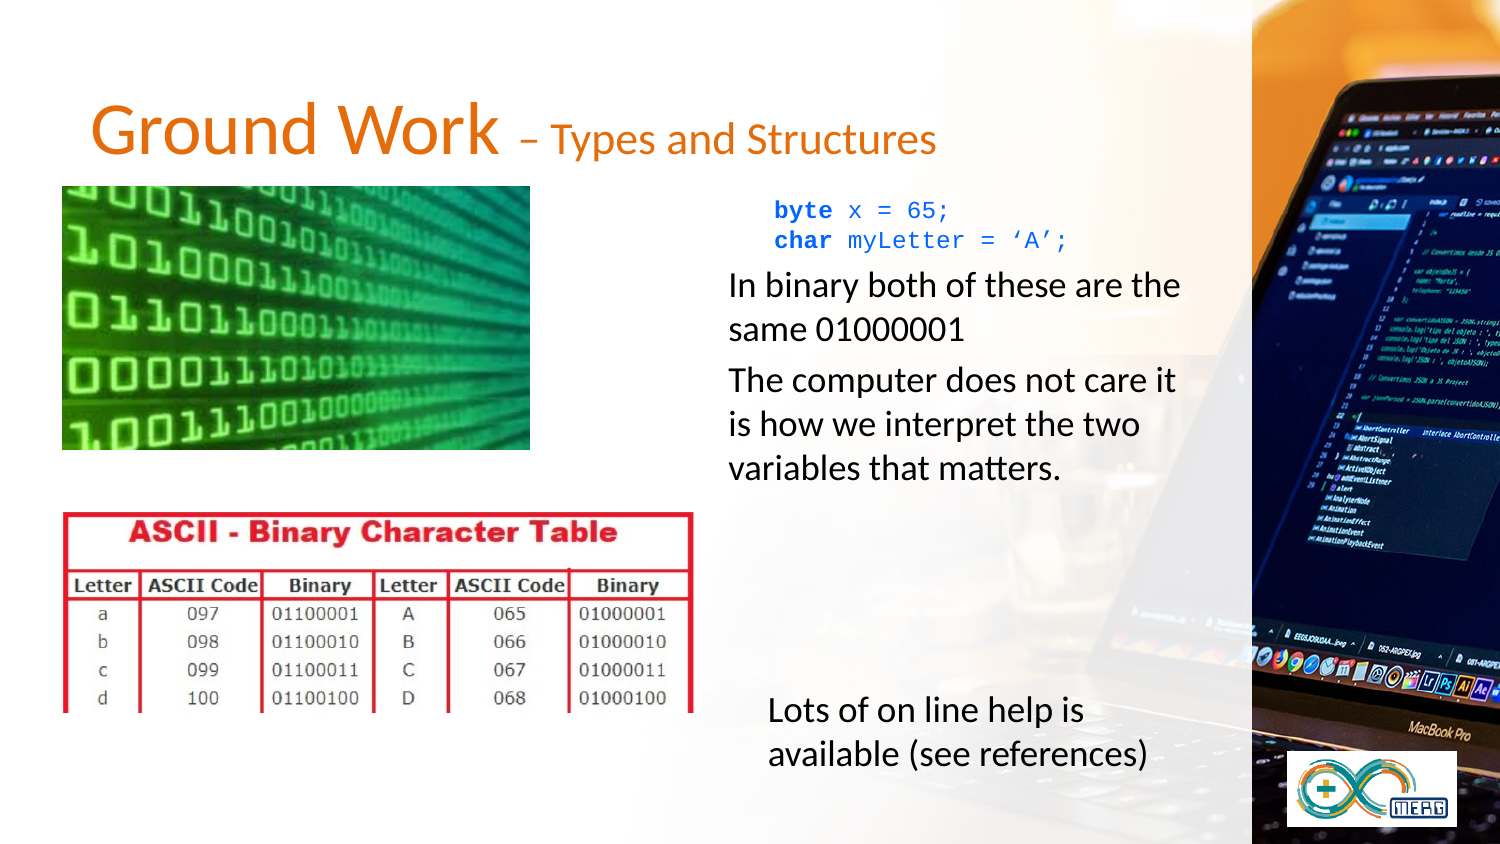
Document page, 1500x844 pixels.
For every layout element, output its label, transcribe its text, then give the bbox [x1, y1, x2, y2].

text_box Lots of on line help is available (see references) [725, 677, 1217, 783]
list byte x = 65; char myLetter = ‘A’; In binary both of these are the same 01000001 The computer does not care it is how we interpret the two variables that matters. [713, 186, 1205, 497]
picture [0, 0, 1500, 844]
title Ground Work – Types and Structures [75, 61, 1226, 187]
